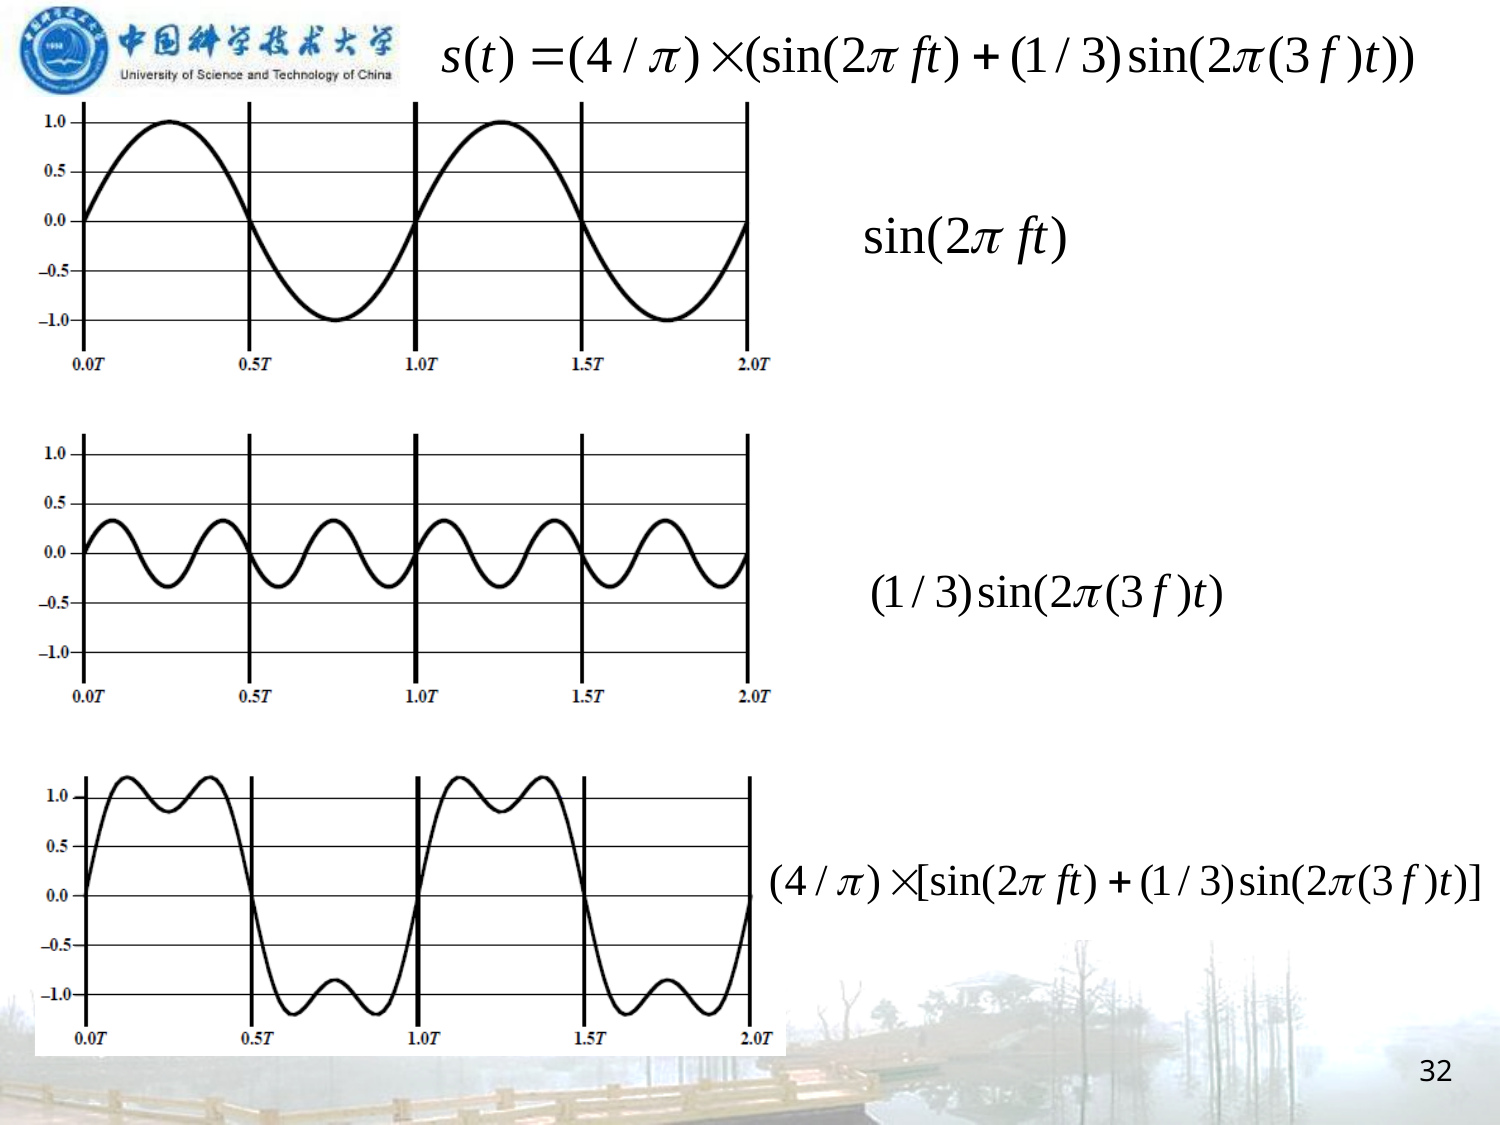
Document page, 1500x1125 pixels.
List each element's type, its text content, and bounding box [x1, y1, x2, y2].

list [855, 201, 1081, 280]
picture [35, 765, 786, 1057]
slide_number 85 [0, 940, 1500, 1125]
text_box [761, 853, 1490, 918]
picture [0, 0, 777, 379]
picture [29, 420, 775, 715]
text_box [862, 562, 1235, 631]
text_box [430, 22, 1428, 99]
slide_number 32 [1154, 1023, 1468, 1100]
